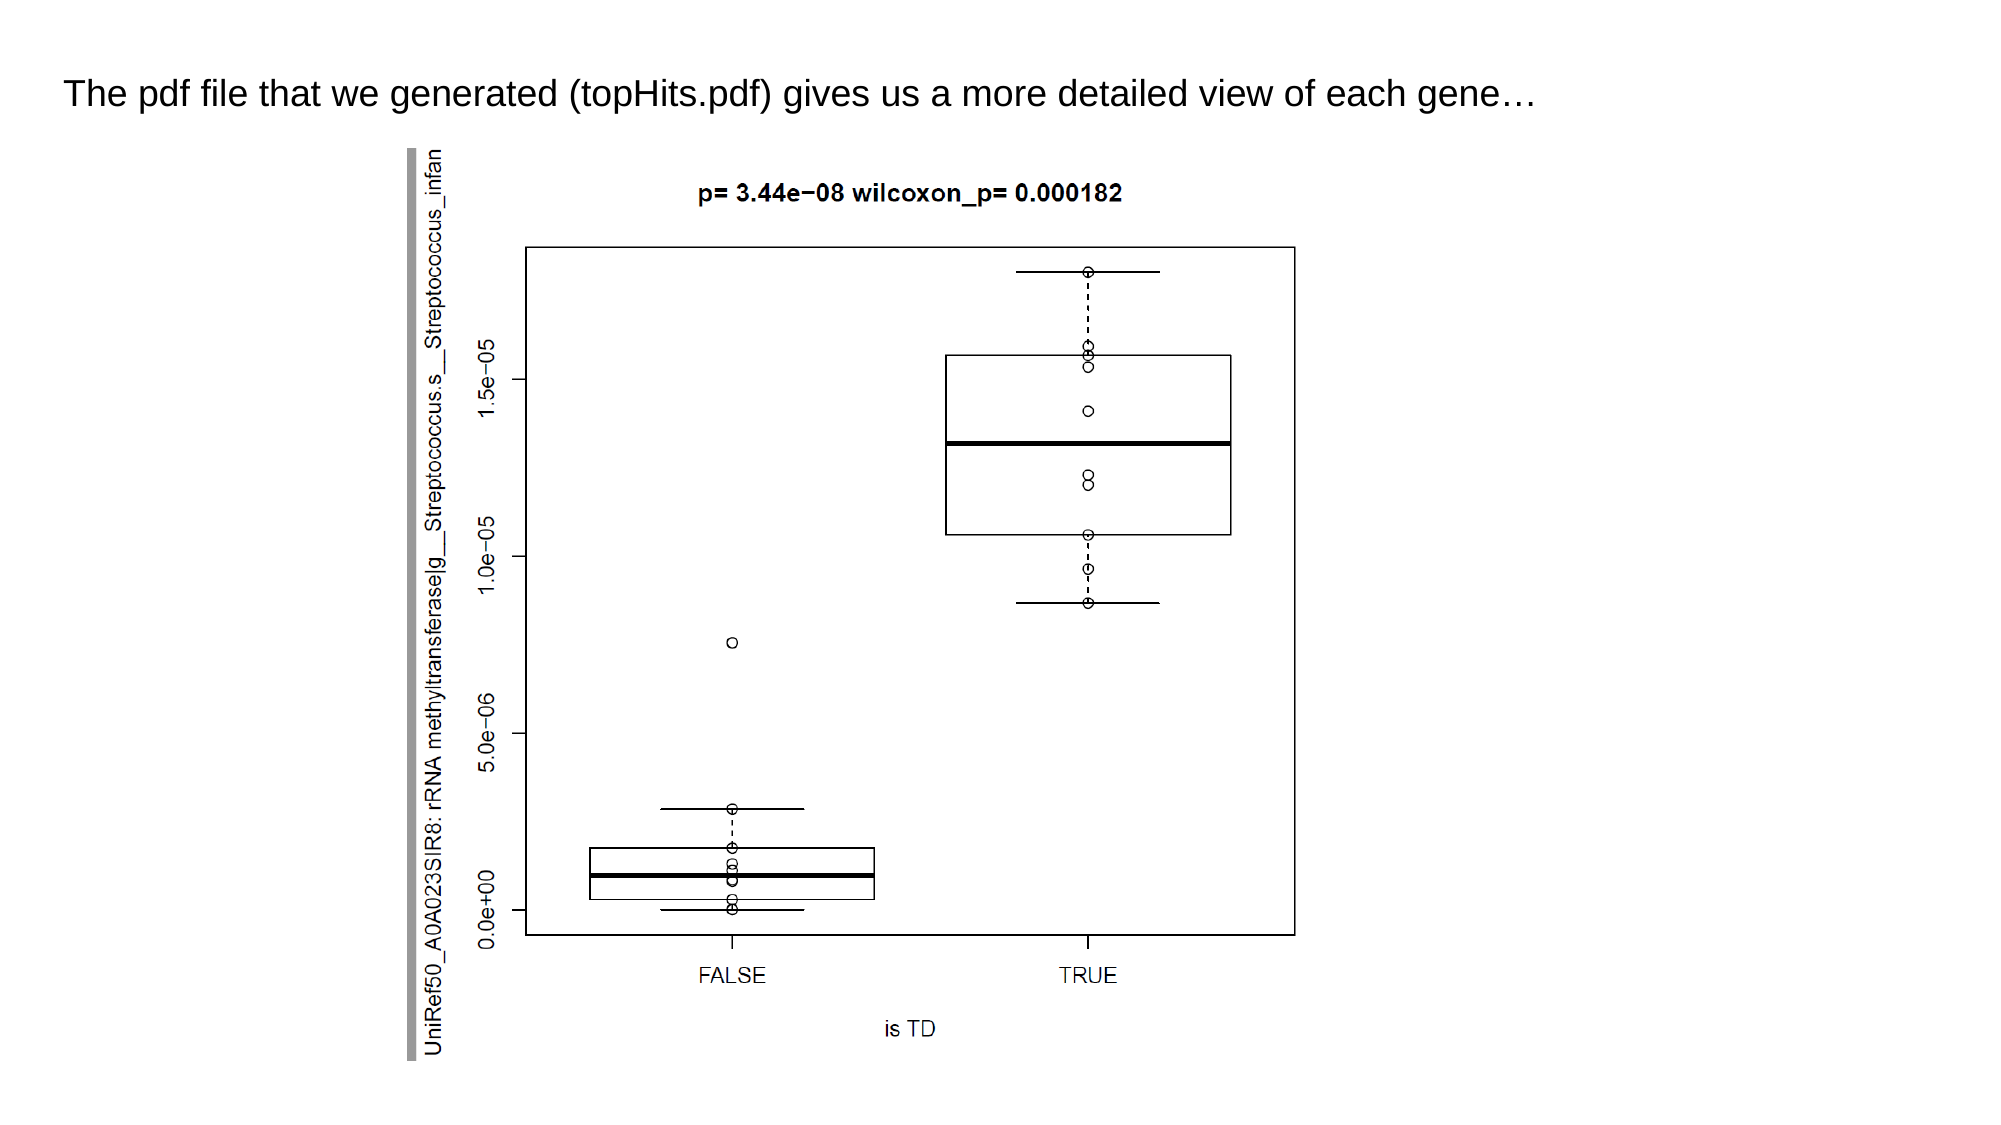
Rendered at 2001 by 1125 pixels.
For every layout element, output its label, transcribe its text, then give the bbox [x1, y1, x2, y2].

text_box The pdf file that we generated (topHits.pdf) gives us a more detailed view of each gene… [48, 61, 1554, 122]
picture [407, 148, 1340, 1061]
